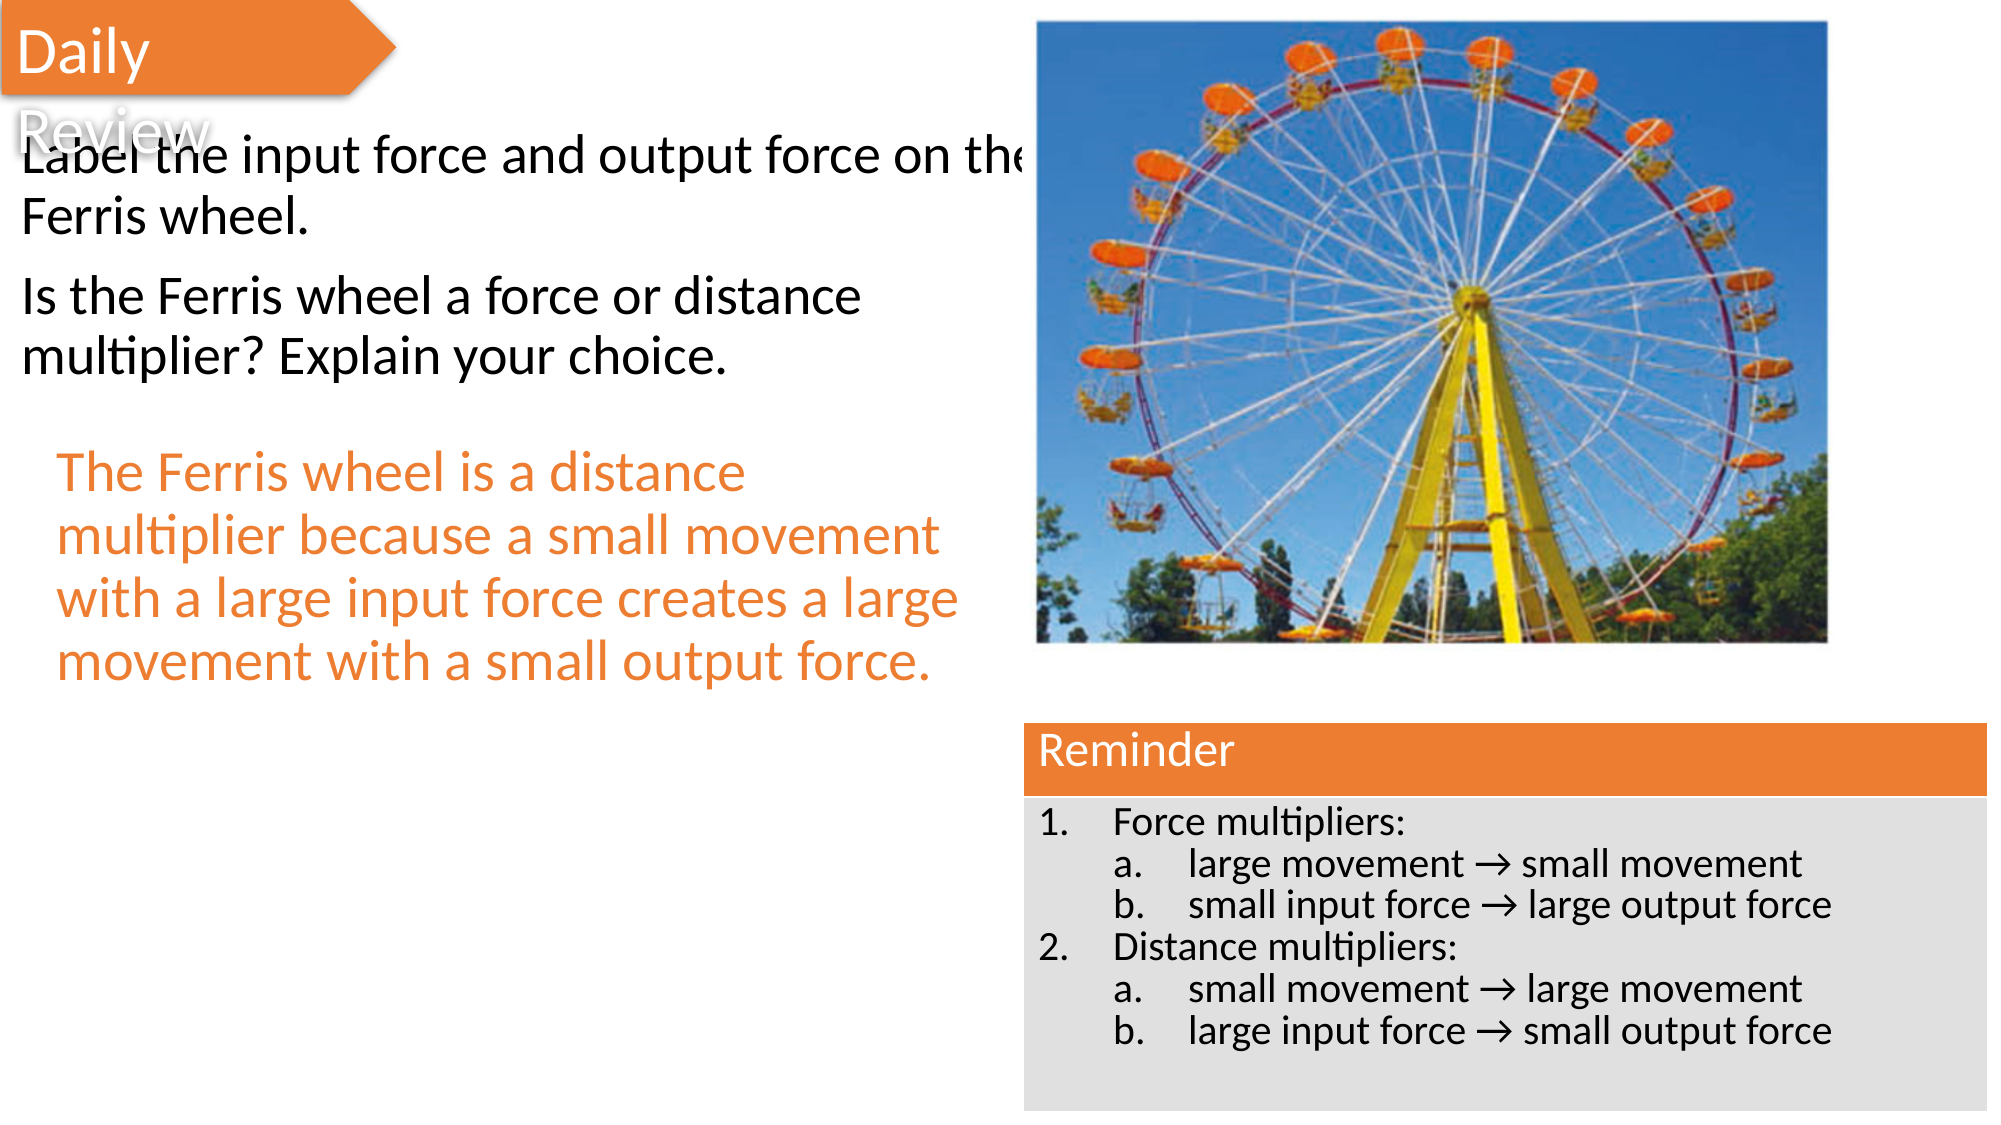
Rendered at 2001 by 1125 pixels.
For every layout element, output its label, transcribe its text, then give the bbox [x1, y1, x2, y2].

text_box The Ferris wheel is a distance multiplier because a small movement with a large input force creates a large movement with a small output force. [41, 433, 989, 1066]
table_header Reminder [1024, 723, 1987, 796]
text_box Daily Review [1, 0, 397, 95]
list Label the input force and output force on the Ferris wheel. Is the Ferris wheel a force or distance multiplier? Explain your choice. [6, 118, 1021, 397]
table_cell Force multipliers: large movement → small movement small input force → large output force Distance multipliers: small movement → large movement large input force → small output force [1024, 798, 1987, 1111]
picture [1021, 11, 1850, 660]
